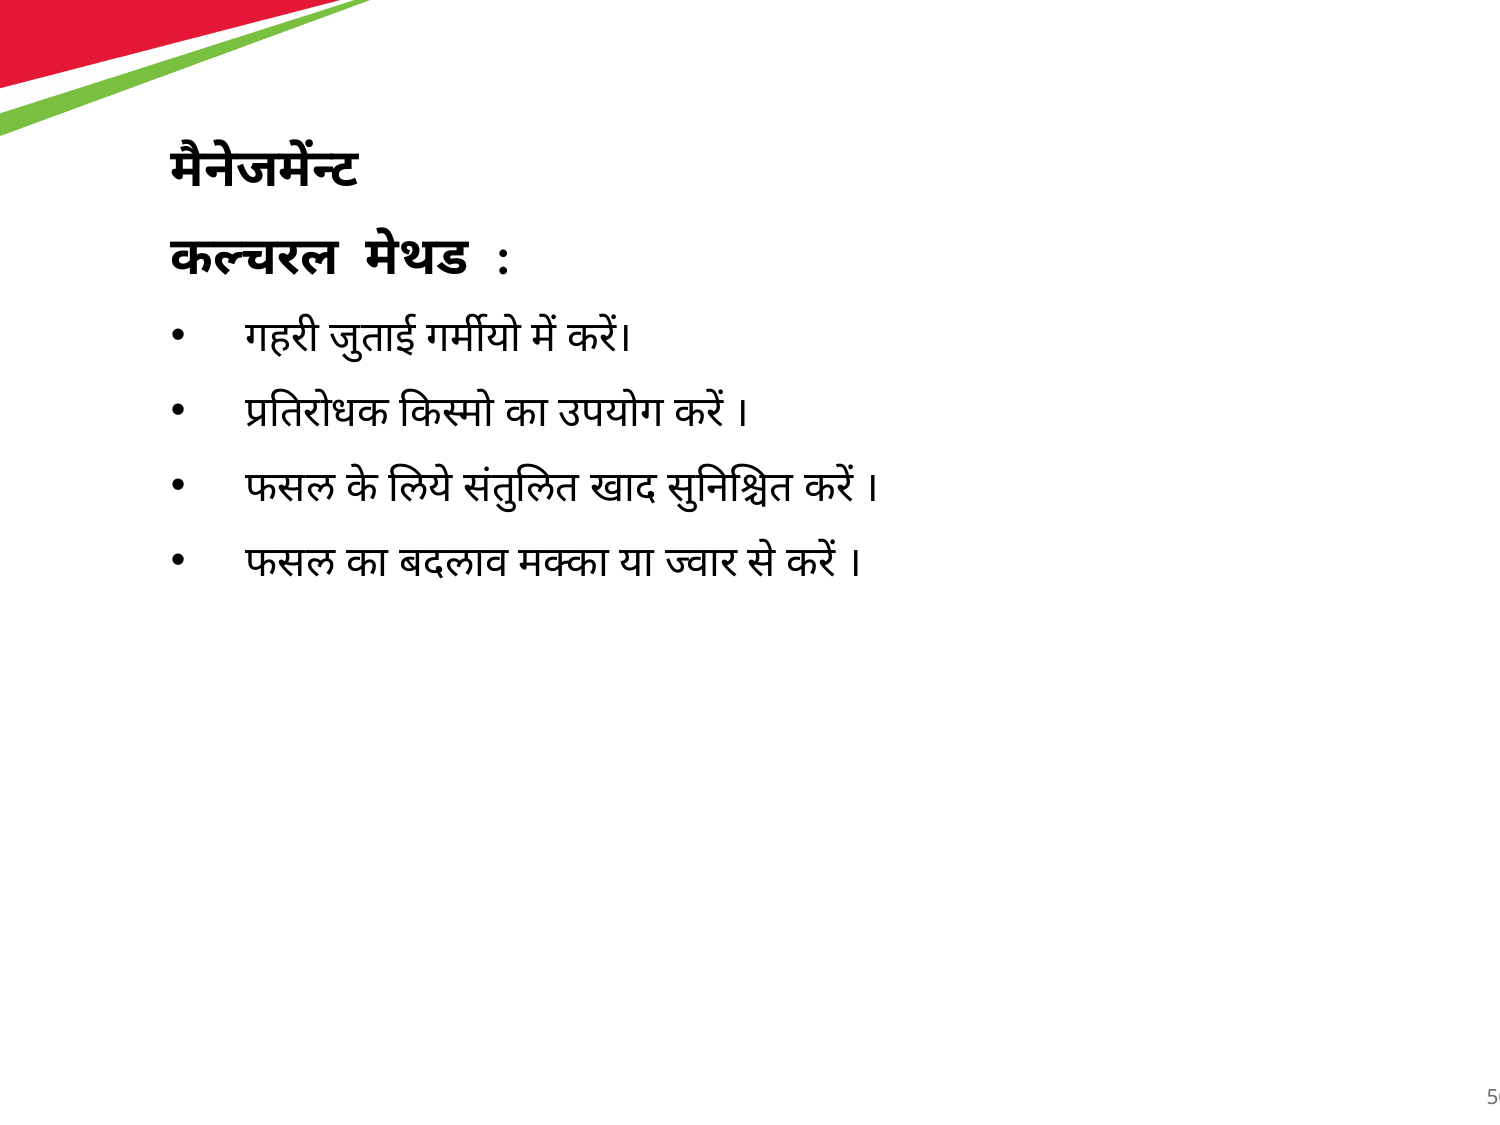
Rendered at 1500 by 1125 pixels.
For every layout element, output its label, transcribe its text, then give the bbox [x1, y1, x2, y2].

picture [0, 0, 373, 136]
text_box मैनेजमेंन्ट कल्चरल मेथड : गहरी जुताई गर्मीयो में करें। प्रतिरोधक किस्मो का उपयोग करें । फसल के लिये संतुलित खाद सुनिश्चित करें । फसल का बदलाव मक्का या ज्वार से करें । [156, 127, 1344, 592]
